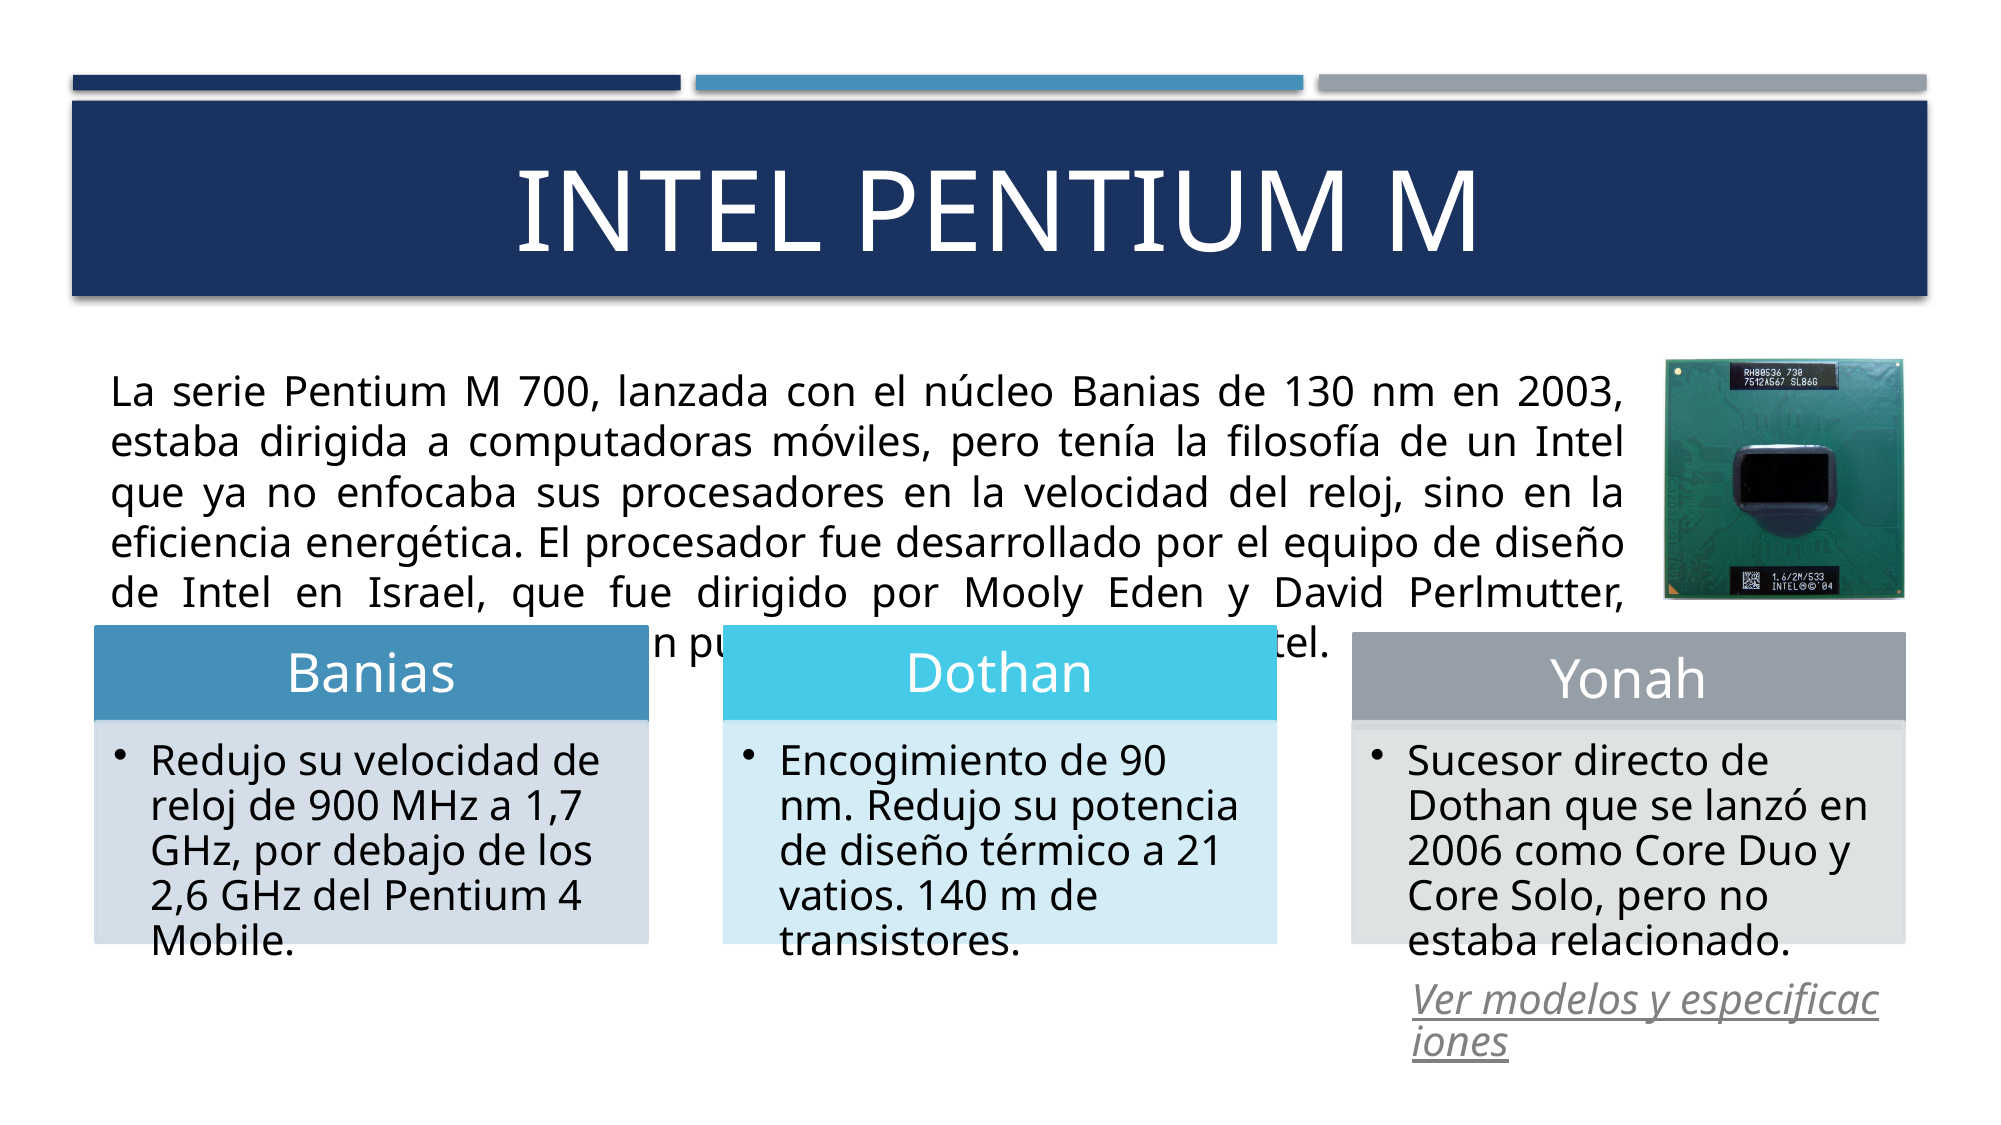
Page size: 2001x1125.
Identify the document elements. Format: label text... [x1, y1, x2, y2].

picture [1662, 357, 1906, 601]
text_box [94, 603, 1906, 966]
text_box La serie Pentium M 700, lanzada con el núcleo Banias de 130 nm en 2003, estaba dirigida a computadoras móviles, pero tenía la filosofía de un Intel que ya no enfocaba sus procesadores en la velocidad del reloj, sino en la eficiencia energética. El procesador fue desarrollado por el equipo de diseño de Intel en Israel, que fue dirigido por Mooly Eden y David Perlmutter, quienes actualmente ocupan puestos ejecutivos clave en Intel. [95, 357, 1642, 602]
text_box Ver modelos y especificaciones [1396, 977, 1905, 1038]
title INTEL PENTIUM M [95, 115, 1905, 282]
